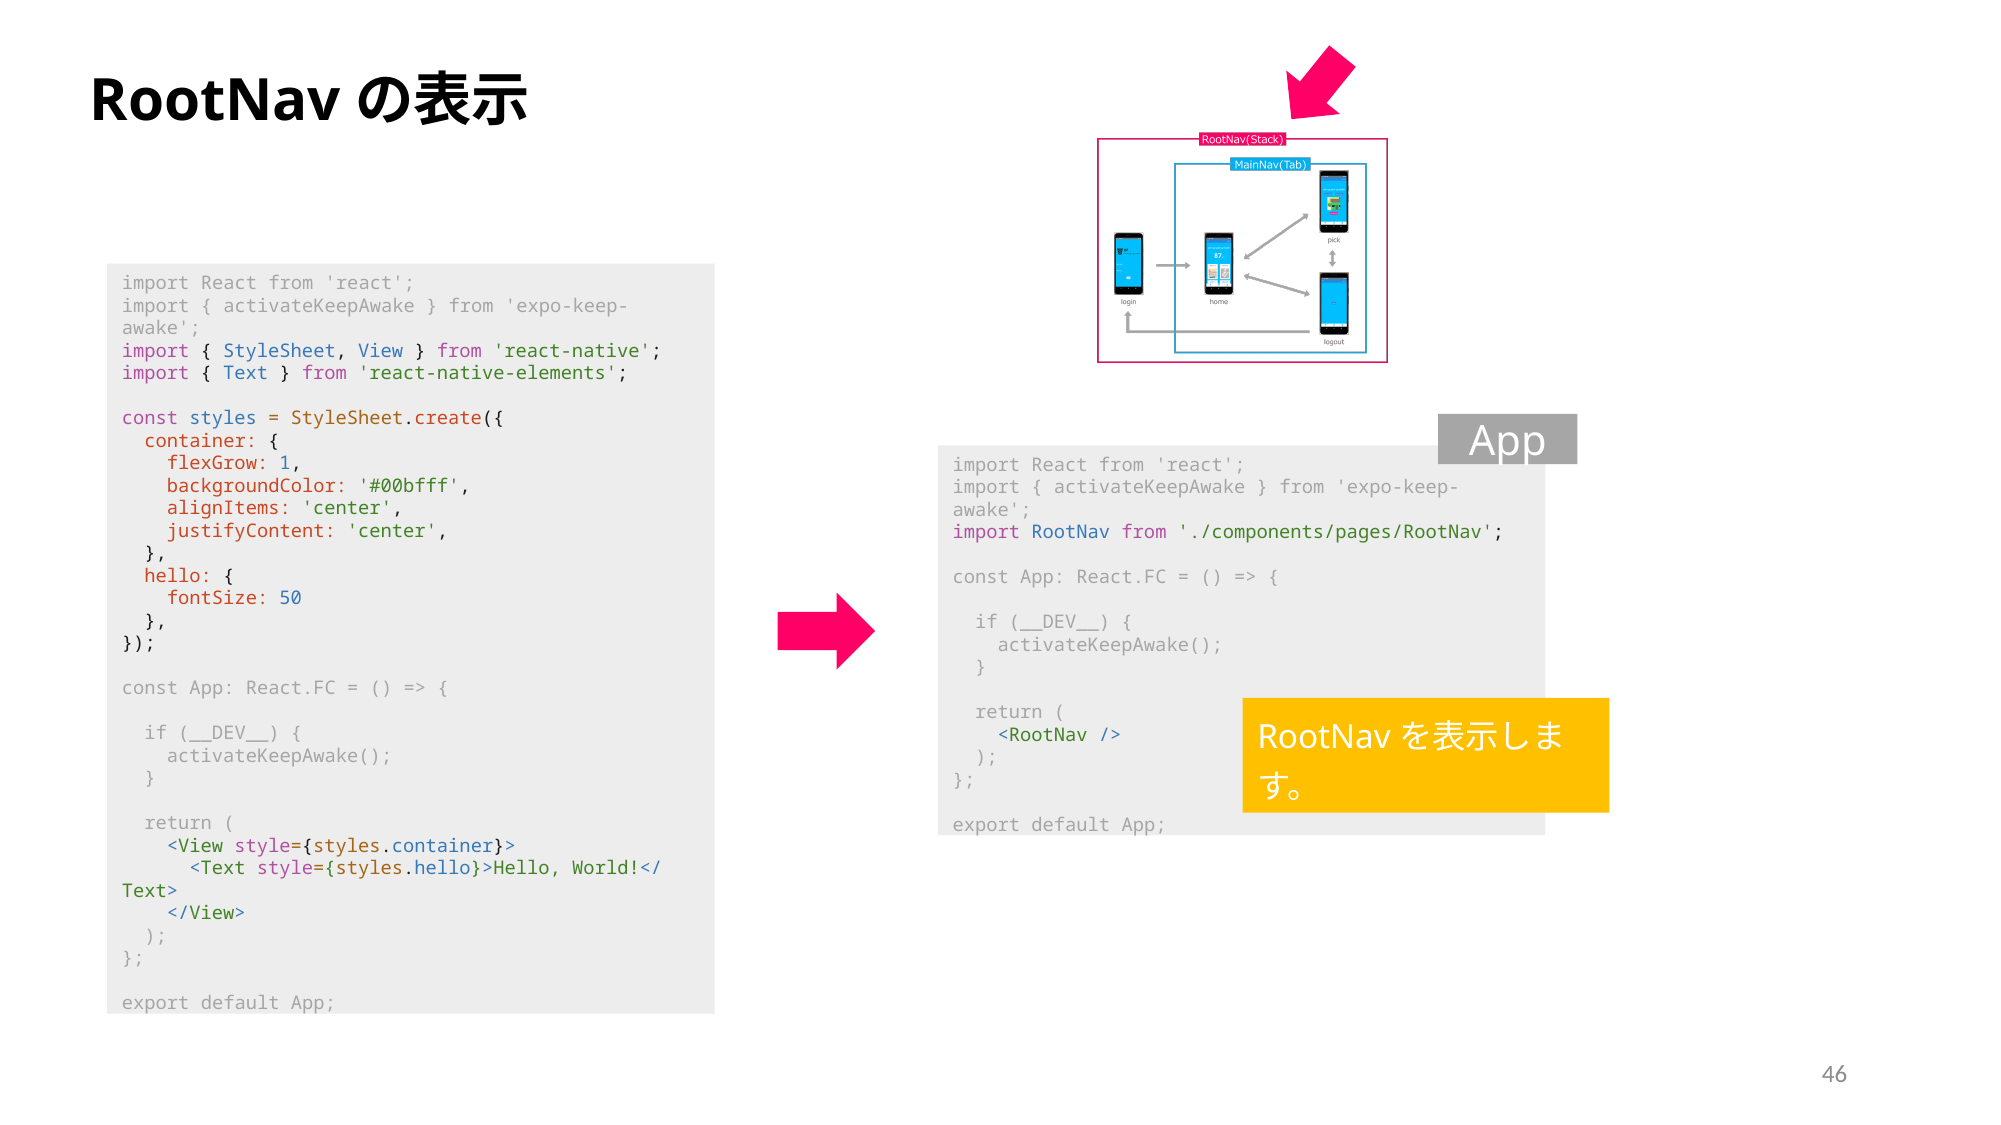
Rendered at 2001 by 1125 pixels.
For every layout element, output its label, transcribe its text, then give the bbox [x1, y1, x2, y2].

text_box RootNavの表示 [74, 54, 1454, 140]
text_box RootNavを表示します。 [1242, 697, 1610, 813]
text_box [1286, 45, 1356, 120]
text_box import React from 'react'; import { activateKeepAwake } from 'expo-keep-awake'; import RootNav from './components/pages/RootNav'; const App: React.FC = () => { if (__DEV__) { activateKeepAwake(); } return ( <RootNav /> ); }; export default App; [937, 445, 1546, 836]
text_box import React from 'react'; import { activateKeepAwake } from 'expo-keep-awake'; import { StyleSheet, View } from 'react-native'; import { Text } from 'react-native-elements'; const styles = StyleSheet.create({ container: { flexGrow: 1, backgroundColor: '#00bfff', alignItems: 'center', justifyContent: 'center', }, hello: { fontSize: 50 }, }); const App: React.FC = () => { if (__DEV__) { activateKeepAwake(); } return ( <View style={styles.container}> <Text style={styles.hello}>Hello, World!</Text> </View> ); }; export default App; [107, 263, 715, 1014]
text_box [777, 592, 876, 670]
slide_number 46 [1412, 1042, 1863, 1103]
text_box App [1438, 413, 1578, 465]
picture [1097, 129, 1388, 363]
